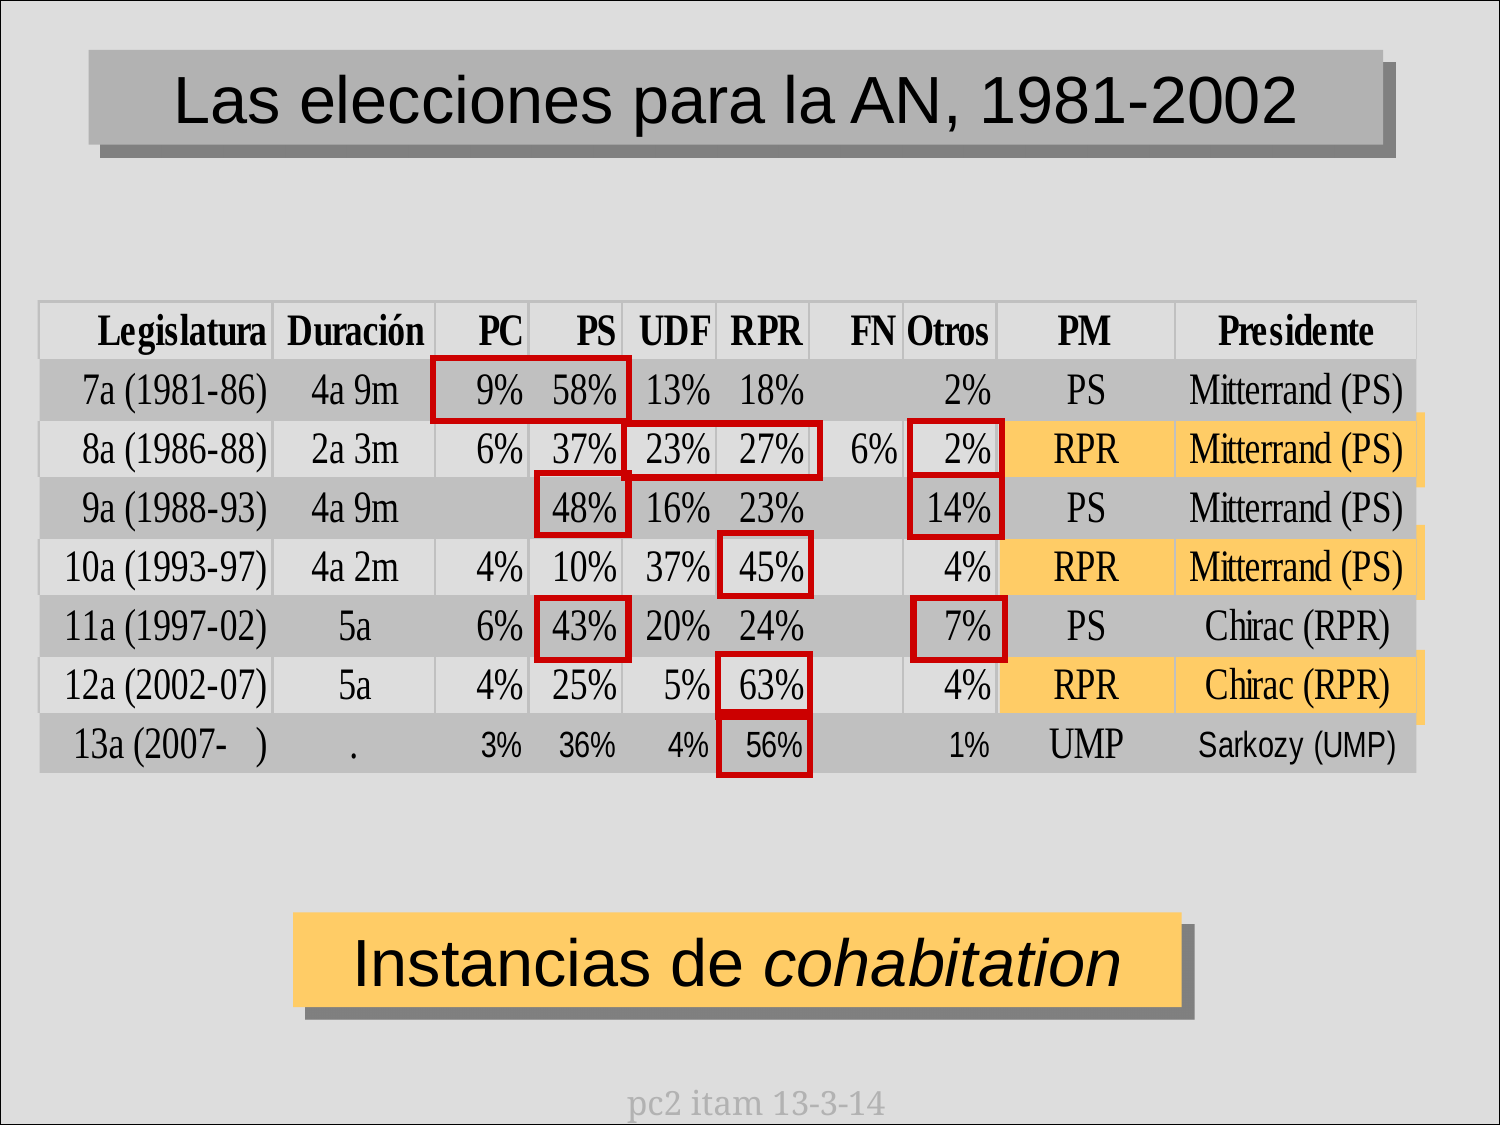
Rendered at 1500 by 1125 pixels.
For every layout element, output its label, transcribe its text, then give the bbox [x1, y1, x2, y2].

text_box Instancias de cohabitation [293, 912, 1182, 1008]
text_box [37, 299, 1419, 776]
text_box Las elecciones para la AN, 1981-2002 [88, 49, 1384, 145]
